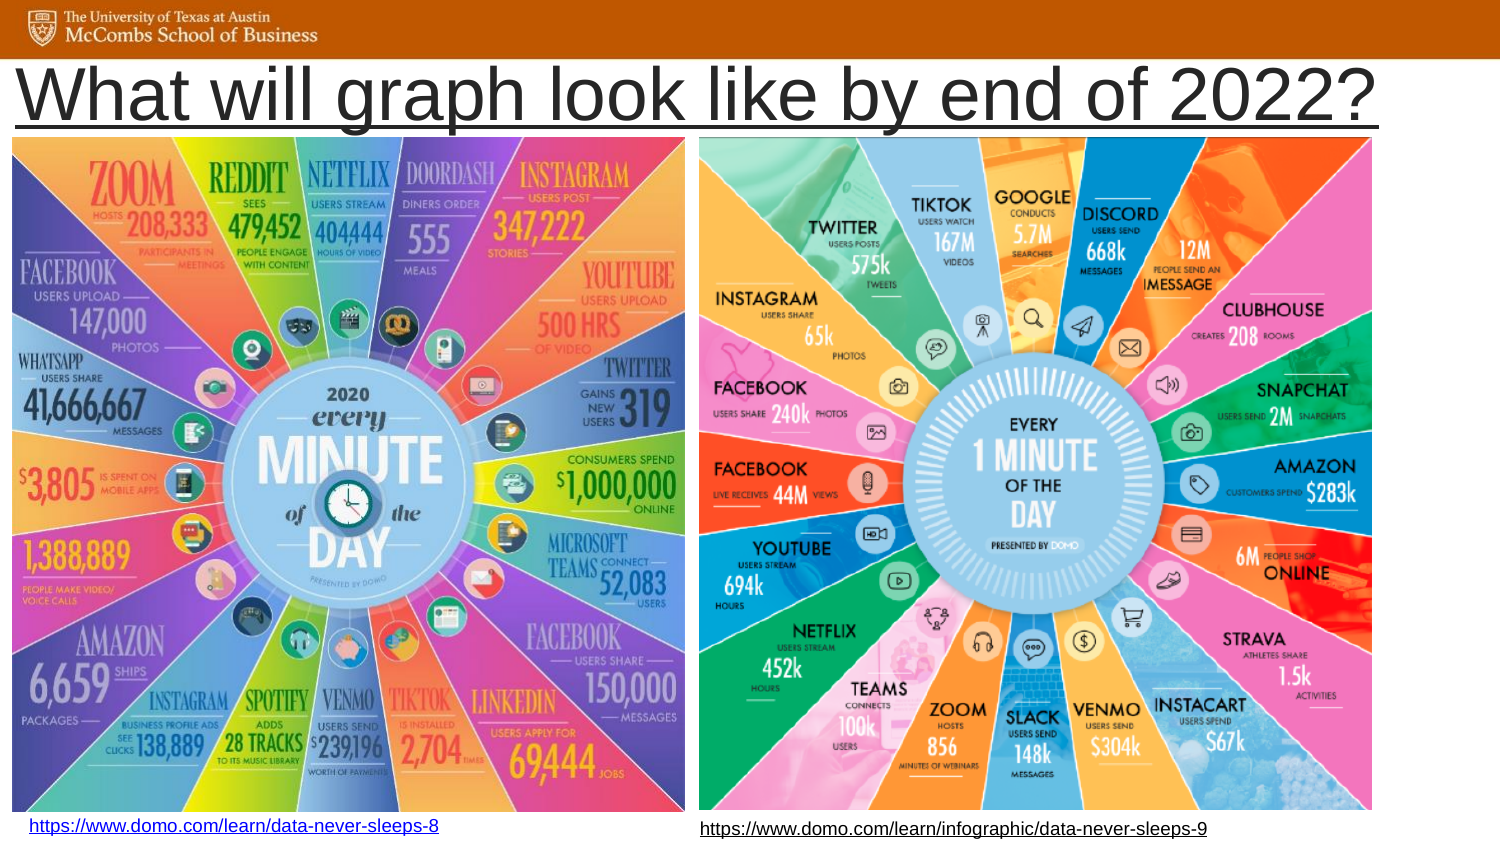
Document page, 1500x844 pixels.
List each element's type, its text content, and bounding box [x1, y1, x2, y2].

picture [0, 0, 1500, 84]
text_box https://www.domo.com/learn/data-never-sleeps-8 [14, 819, 454, 844]
title What will graph look like by end of 2022? [0, 84, 1500, 97]
text_box https://www.domo.com/learn/infographic/data-never-sleeps-9 [684, 808, 1435, 844]
picture [0, 97, 1500, 844]
